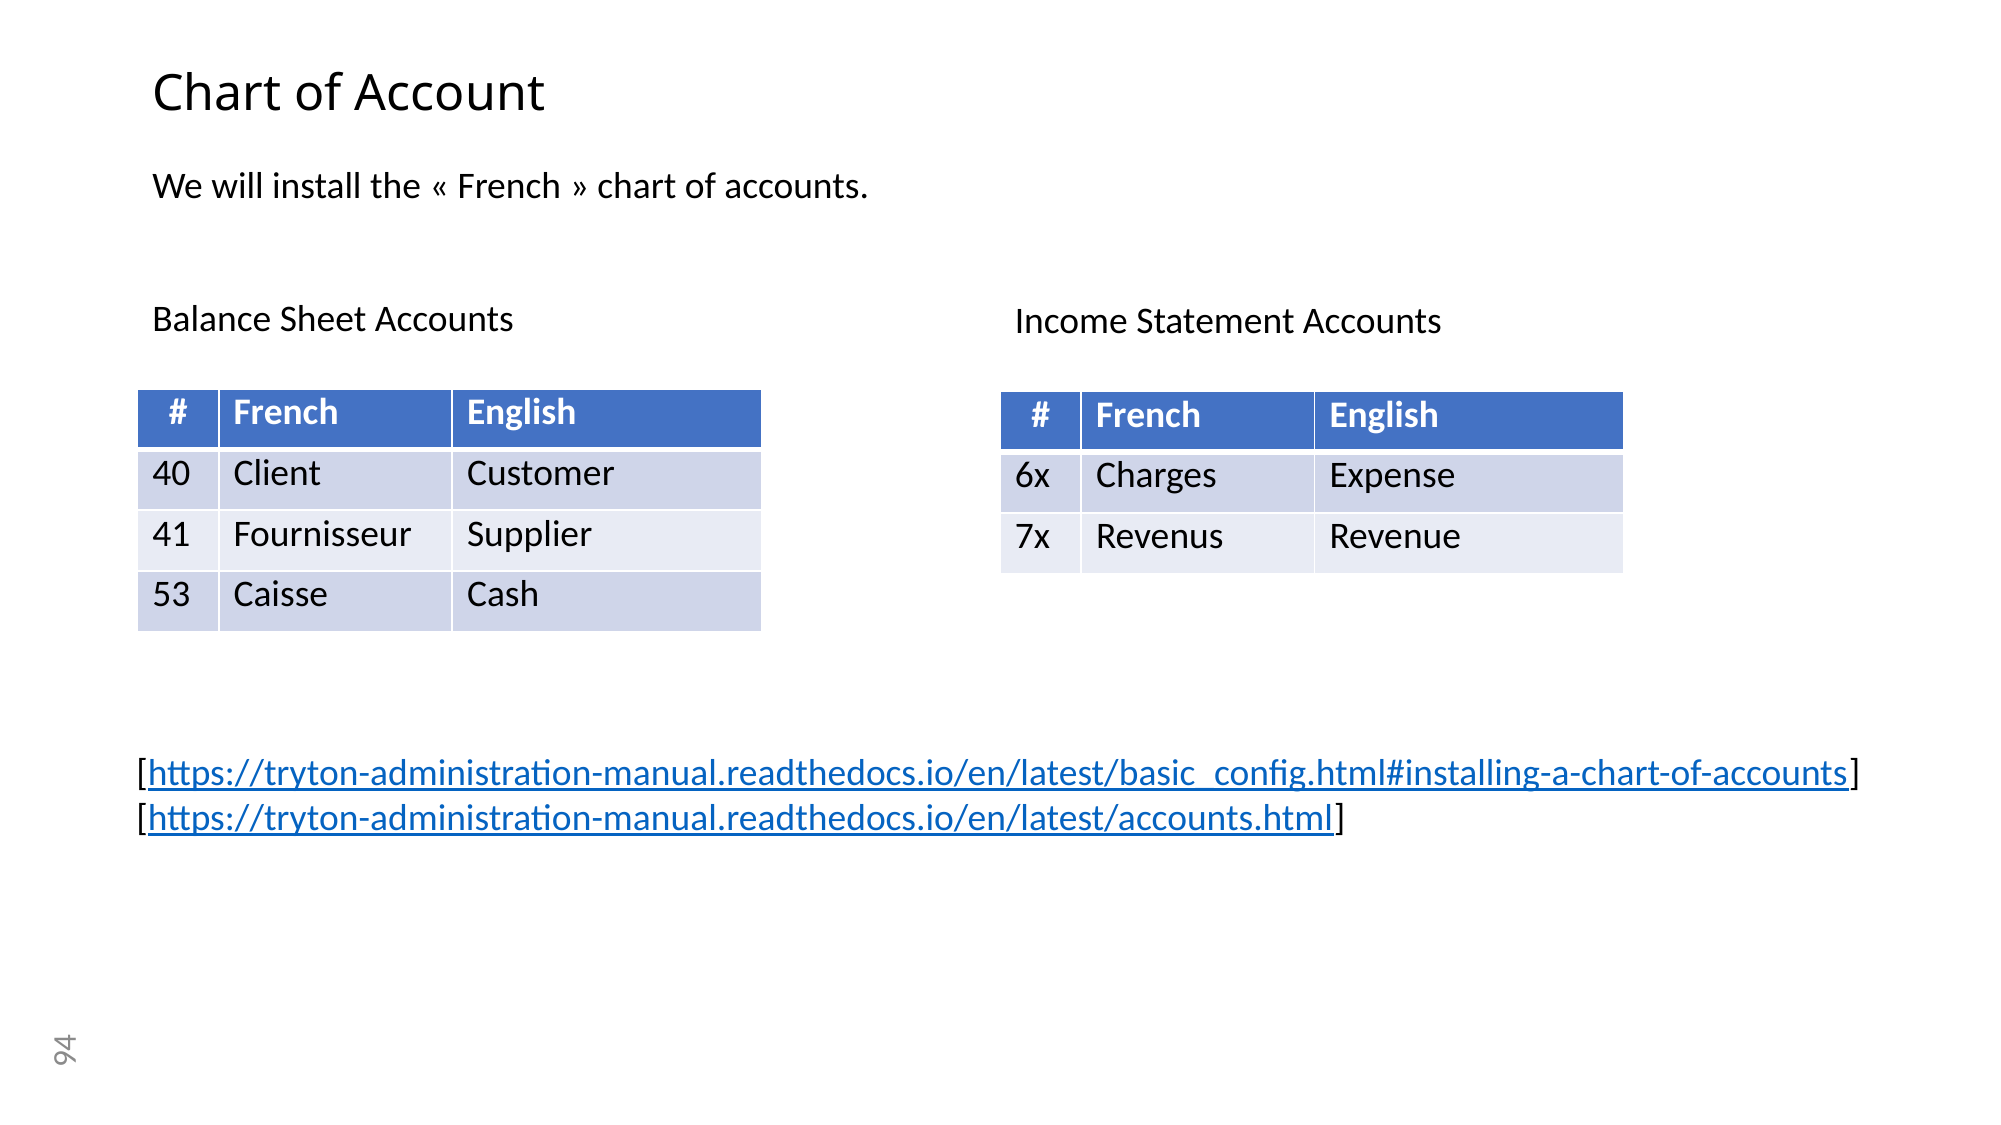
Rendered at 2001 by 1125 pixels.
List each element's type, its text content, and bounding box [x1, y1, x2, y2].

table_header # [1001, 392, 1080, 449]
text_box Income Statement Accounts [999, 288, 1625, 349]
table_header French [1082, 392, 1314, 449]
table_header English [453, 390, 761, 447]
text_box [https://tryton-administration-manual.readthedocs.io/en/latest/basic_config.html#installing-a-chart-of-accounts] [https://tryton-administration-manual.readthedocs.io/en/latest/accounts.html] [121, 740, 2000, 846]
table_cell 53 [138, 572, 218, 631]
table_cell Revenue [1315, 514, 1623, 573]
table_cell Expense [1315, 455, 1623, 512]
text_box Balance Sheet Accounts [137, 286, 762, 346]
table_cell Revenus [1082, 514, 1314, 573]
table_cell 7x [1001, 514, 1080, 573]
table_cell 41 [138, 511, 218, 570]
text_box We will install the « French » chart of accounts. [137, 153, 1157, 214]
table_cell Cash [453, 572, 761, 631]
table_header # [138, 390, 218, 447]
table_cell 6x [1001, 455, 1080, 512]
slide_number 94 [32, 995, 93, 1108]
title Chart of Account [137, 59, 1863, 136]
table_cell Caisse [220, 572, 451, 631]
table_cell Fournisseur [220, 511, 451, 570]
table_header French [220, 390, 451, 447]
table_cell Client [220, 452, 451, 509]
table_header English [1315, 392, 1623, 449]
table_cell Customer [453, 452, 761, 509]
table_cell Charges [1082, 455, 1314, 512]
table_cell Supplier [453, 511, 761, 570]
table_cell 40 [138, 452, 218, 509]
